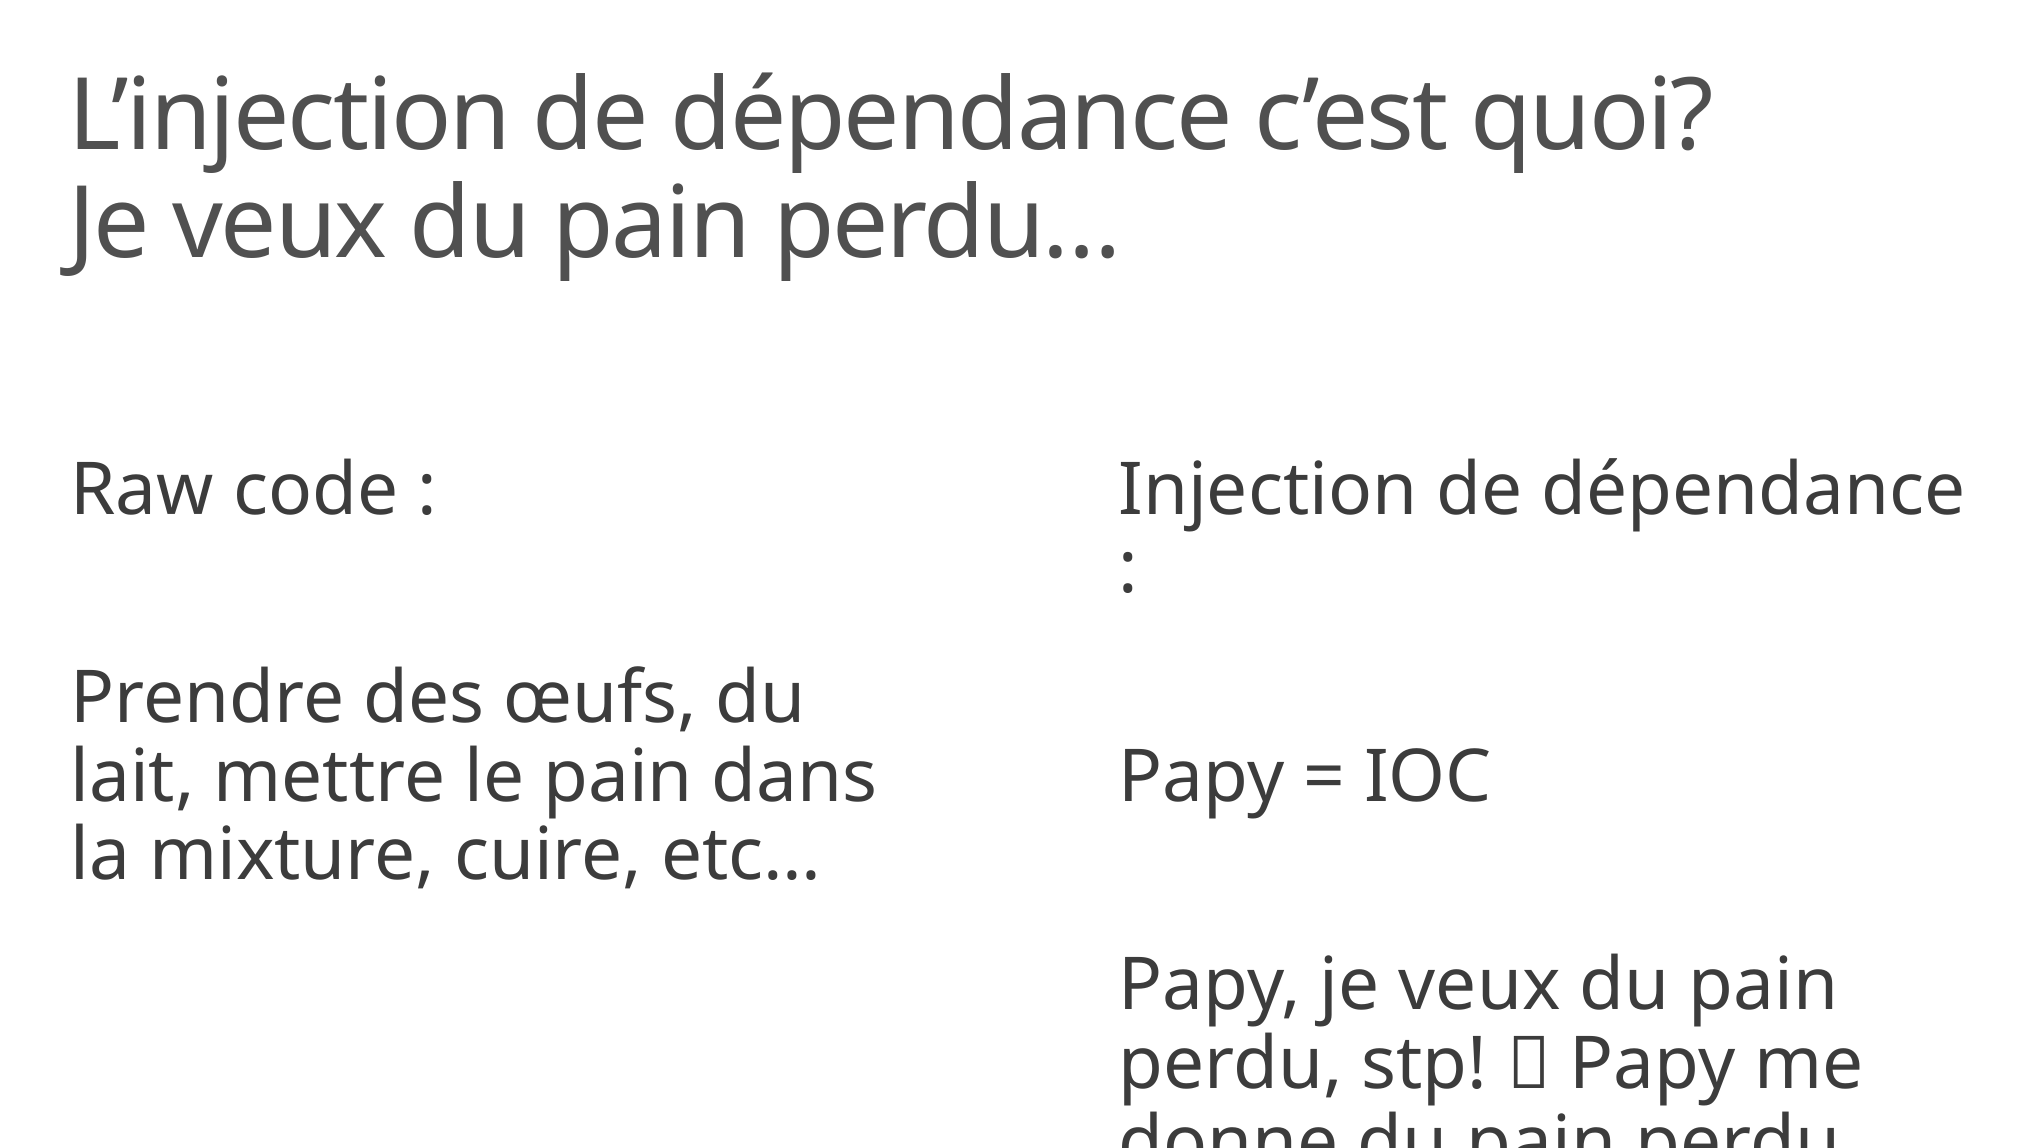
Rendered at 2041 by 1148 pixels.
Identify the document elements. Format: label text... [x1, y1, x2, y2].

title L’injection de dépendance c’est quoi? Je veux du pain perdu… [45, 48, 1996, 199]
list Injection de dépendance : Papy = IOC Papy, je veux du pain perdu, stp!  Papy me donne du pain perdu [1094, 436, 1996, 1124]
list Raw code : Prendre des œufs, du lait, mettre le pain dans la mixture, cuire, etc… [46, 436, 947, 1124]
